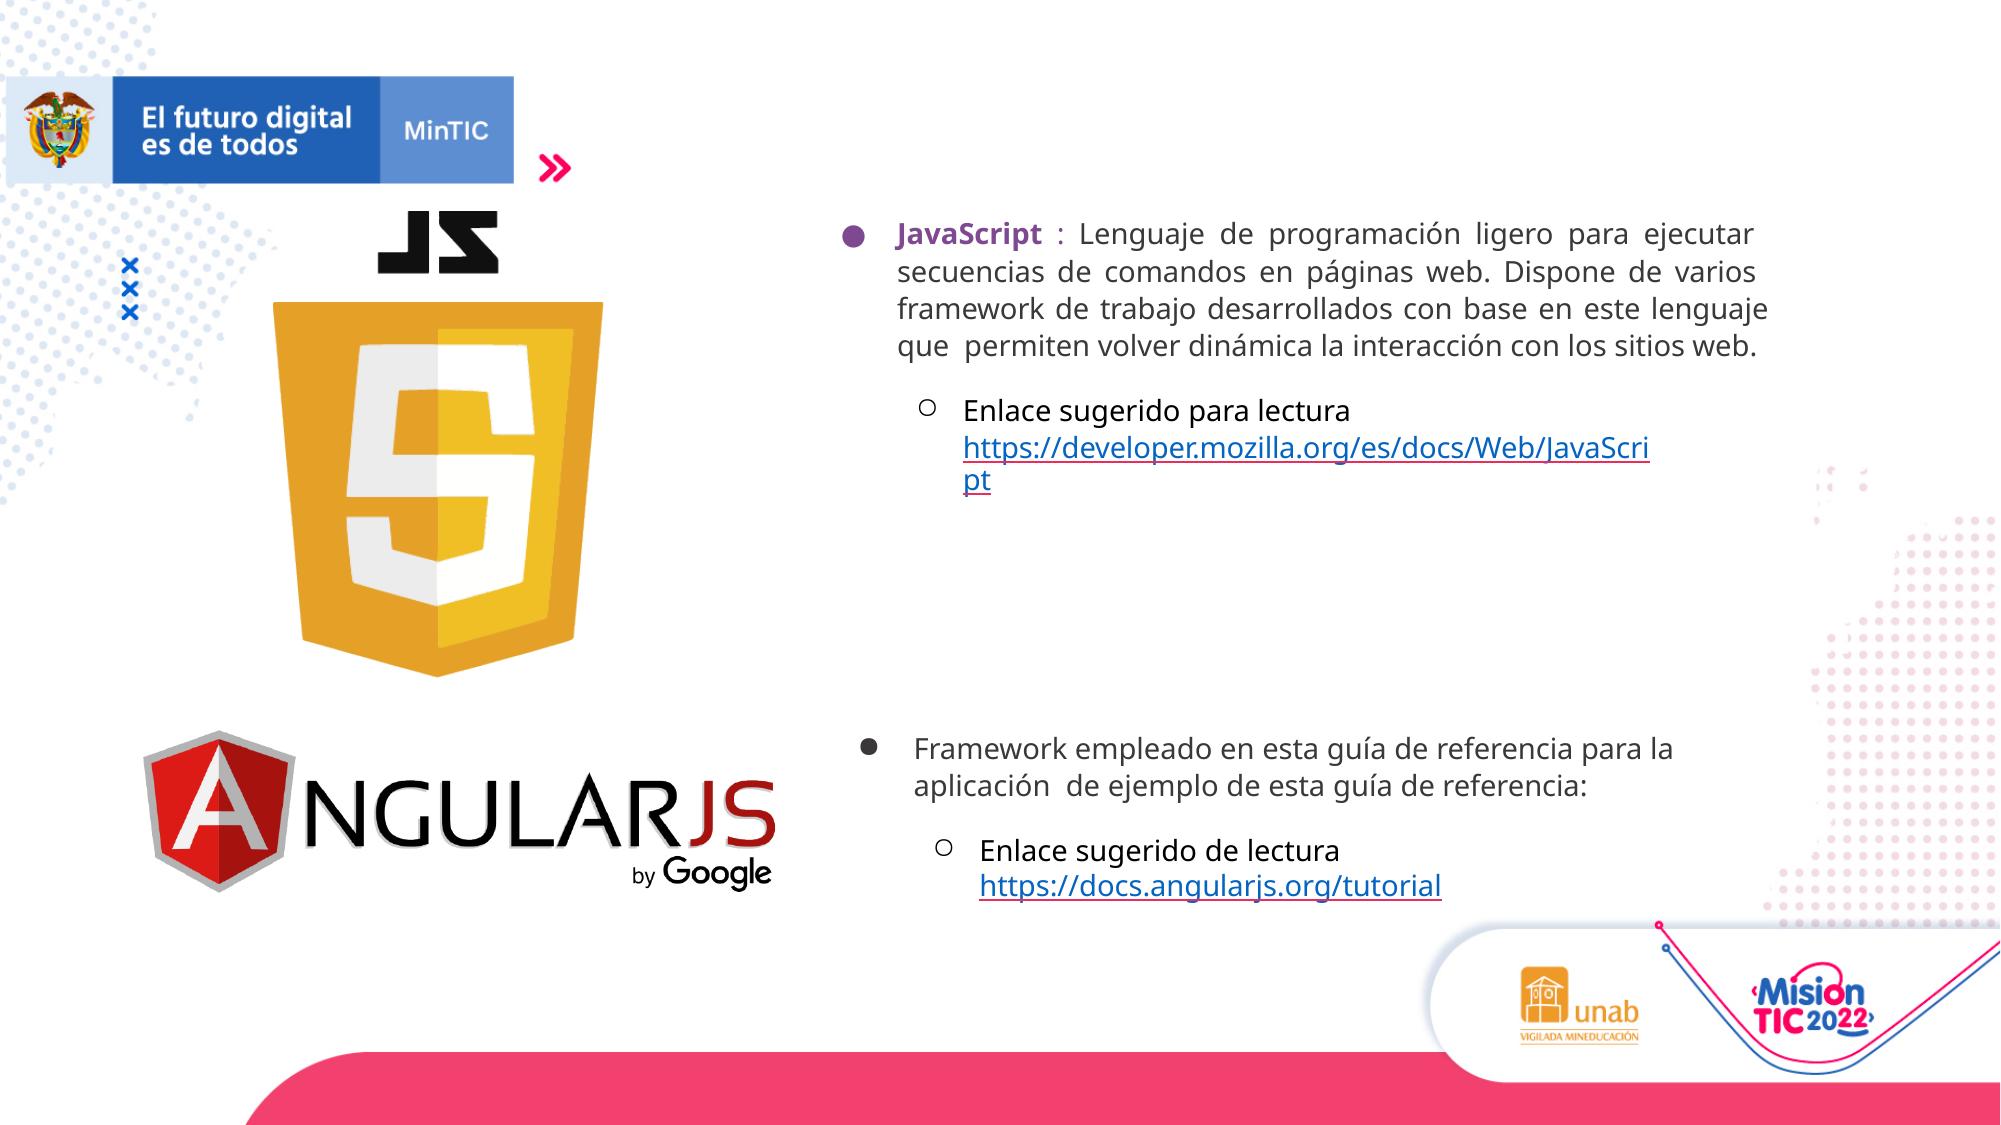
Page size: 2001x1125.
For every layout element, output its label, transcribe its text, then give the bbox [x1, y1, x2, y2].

text_box Framework empleado en esta guía de referencia para la aplicación de ejemplo de esta guía de referencia: Enlace sugerido de lectura https://docs.angularjs.org/tutorial [855, 726, 1770, 907]
text_box JavaScript : Lenguaje de programación ligero para ejecutar secuencias de comandos en páginas web. Dispone de varios framework de trabajo desarrollados con base en este lenguaje que permiten volver dinámica la interacción con los sitios web. Enlace sugerido para lectura https://developer.mozilla.org/es/docs/Web/JavaScript [838, 211, 1770, 470]
picture [0, 0, 2001, 1125]
